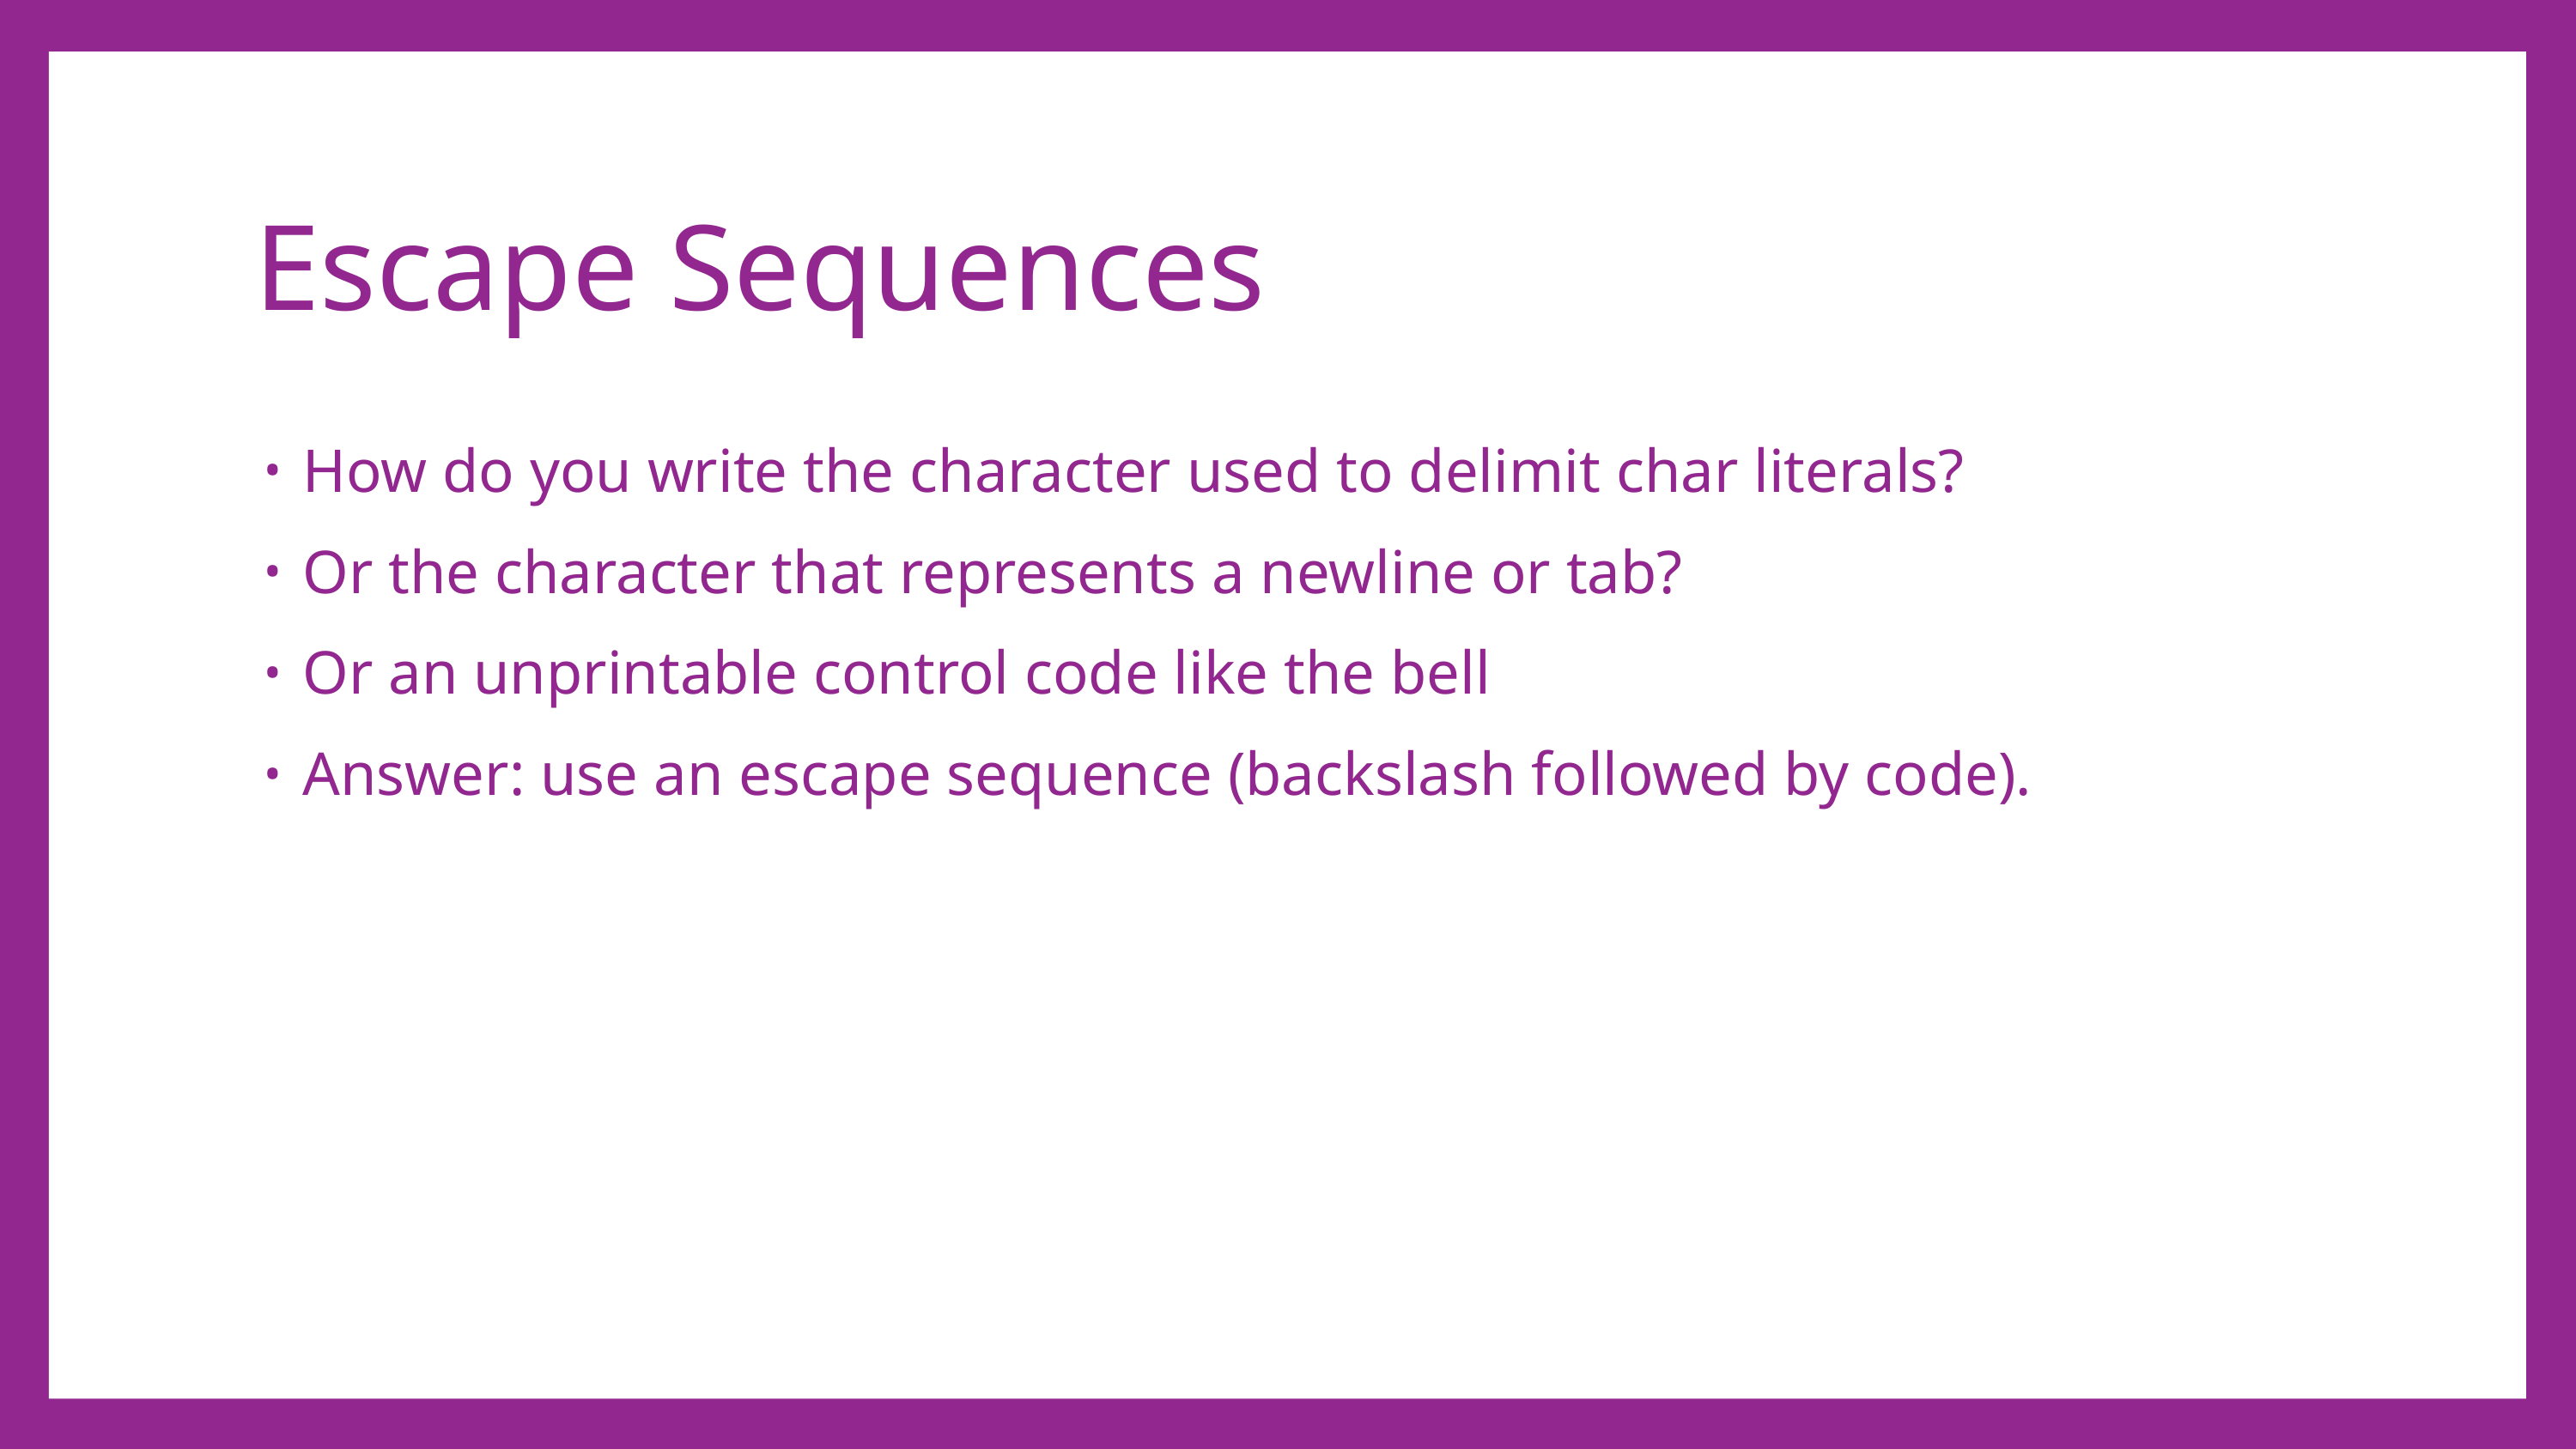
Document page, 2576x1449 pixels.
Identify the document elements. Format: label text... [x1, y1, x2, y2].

list How do you write the character used to delimit char literals? Or the character that represents a newline or tab? Or an unprintable control code like the bell Answer: use an escape sequence (backslash followed by code). [241, 434, 2328, 1288]
title Escape Sequences [241, 129, 2329, 415]
